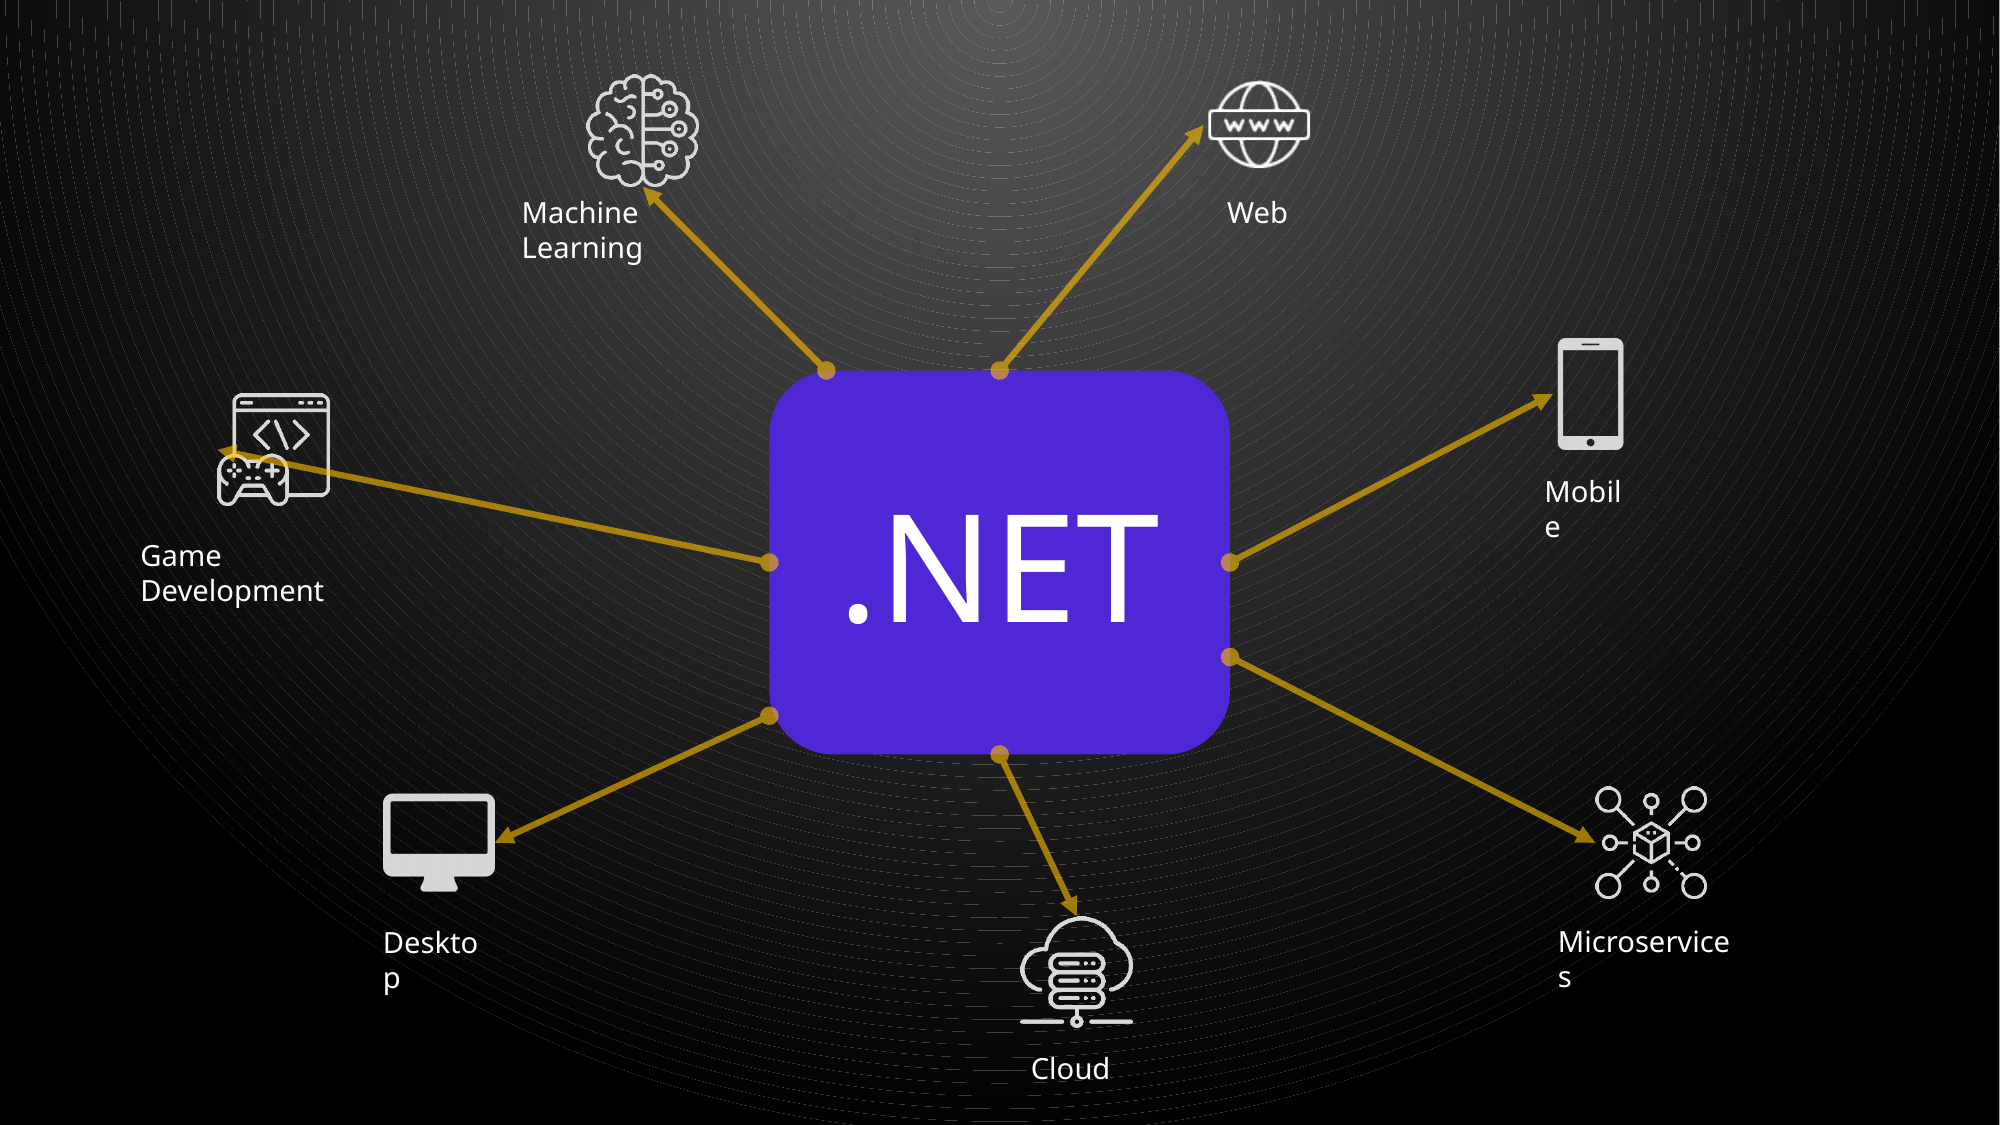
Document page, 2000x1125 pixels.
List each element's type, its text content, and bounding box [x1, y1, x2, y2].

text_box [125, 393, 422, 581]
text_box .NET [768, 369, 1232, 756]
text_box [367, 786, 511, 968]
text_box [494, 715, 770, 844]
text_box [642, 186, 827, 371]
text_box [999, 124, 1204, 371]
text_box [1229, 393, 1554, 563]
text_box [1015, 915, 1138, 1094]
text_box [999, 754, 1077, 917]
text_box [1229, 656, 1596, 844]
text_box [1203, 68, 1316, 238]
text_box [506, 74, 779, 238]
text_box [1529, 337, 1652, 517]
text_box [328, 449, 770, 563]
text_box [1542, 786, 1760, 967]
